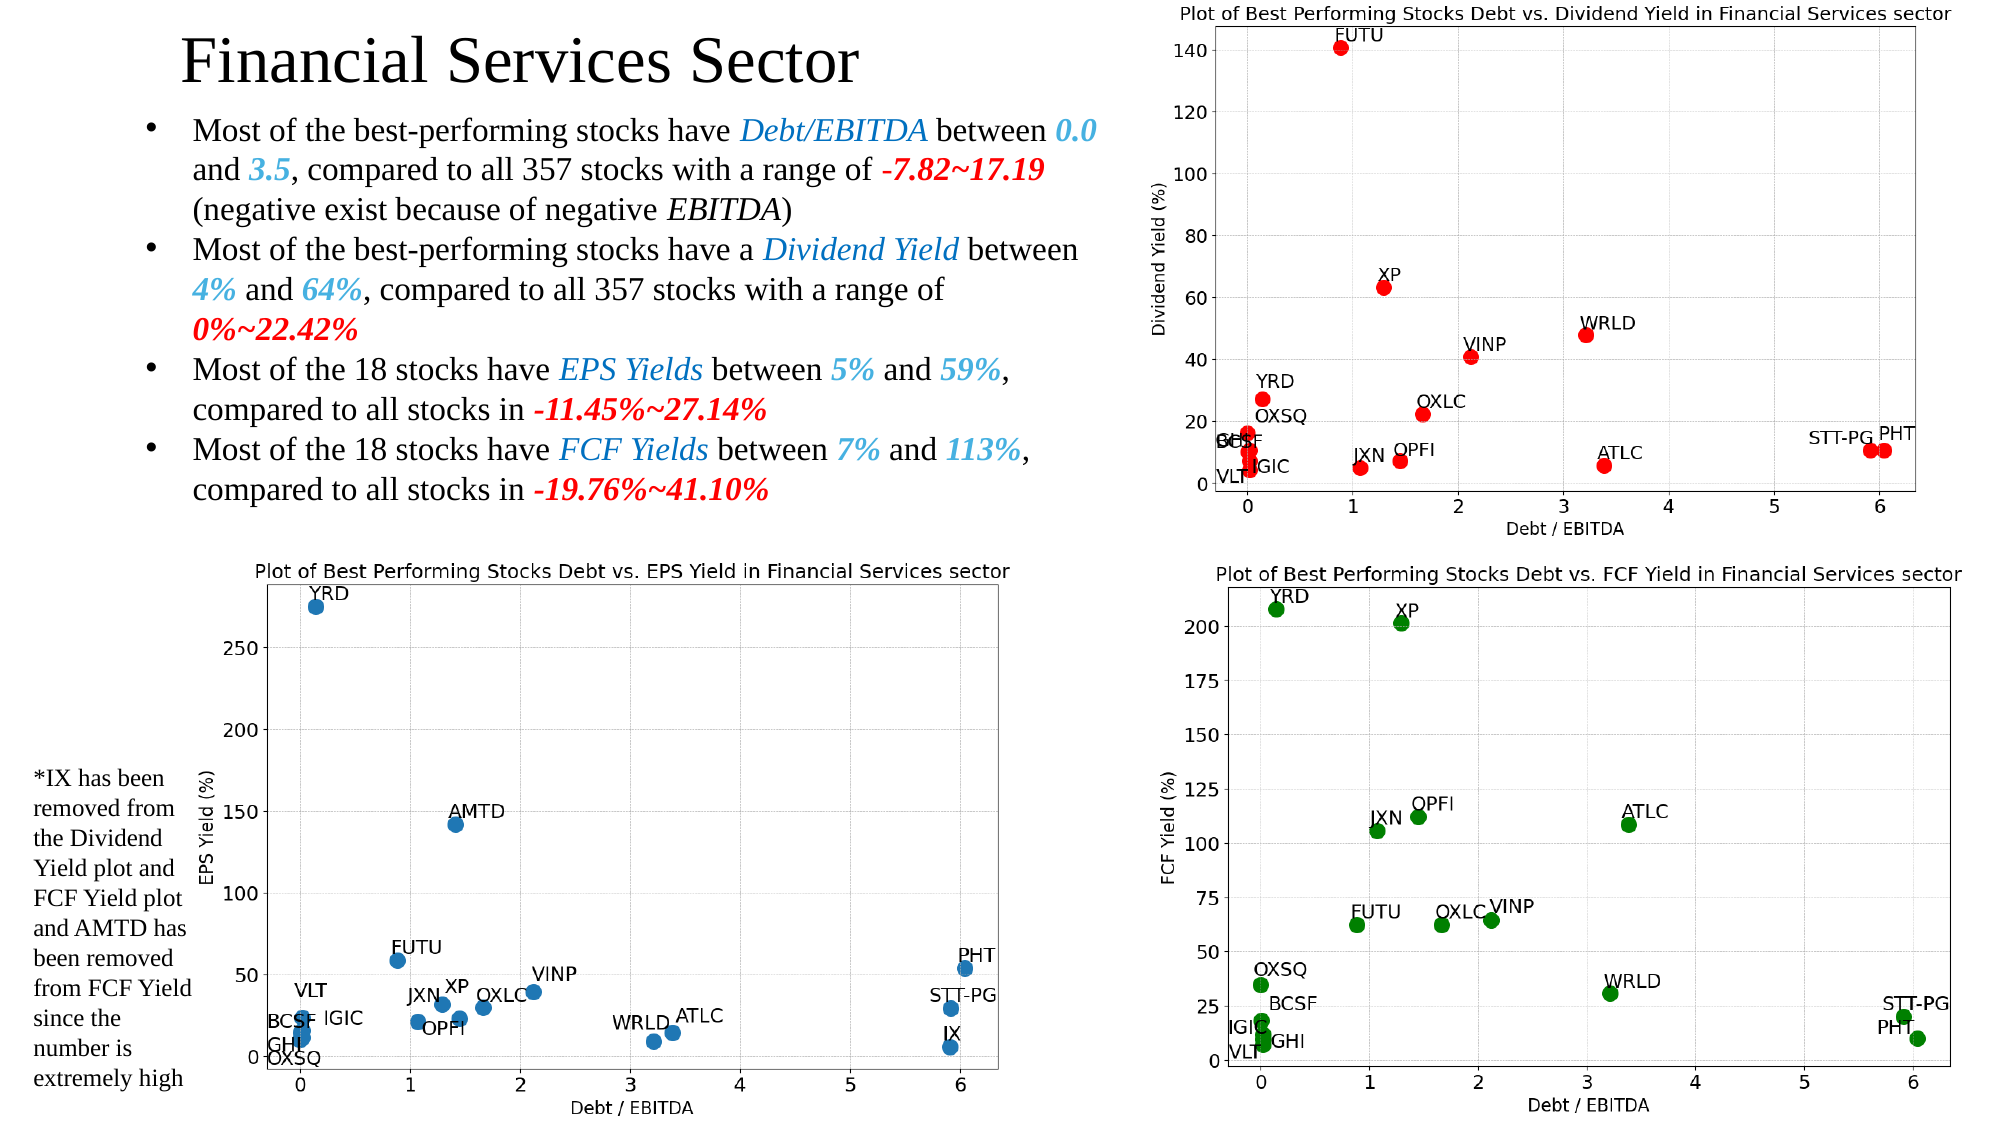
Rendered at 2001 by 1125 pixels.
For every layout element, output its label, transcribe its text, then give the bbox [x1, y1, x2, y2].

picture [1142, 0, 1959, 546]
picture [190, 554, 1017, 1125]
picture [1153, 558, 1970, 1123]
text_box *IX has been removed from the Dividend Yield plot and FCF Yield plot and AMTD has been removed from FCF Yield since the number is extremely high [18, 754, 190, 1099]
title Financial Services Sector [165, 0, 1042, 100]
text_box Most of the best-performing stocks have Debt/EBITDA between 0.0 and 3.5, compared to all 357 stocks with a range of -7.82~17.19 (negative exist because of negative EBITDA) Most of the best-performing stocks have a Dividend Yield between 4% and 64%, compared to all 357 stocks with a range of 0%~22.42% Most of the 18 stocks have EPS Yields between 5% and 59%, compared to all stocks in -11.45%~27.14% Most of the 18 stocks have FCF Yields between 7% and 113%, compared to all stocks in -19.76%~41.10% [130, 100, 1116, 555]
